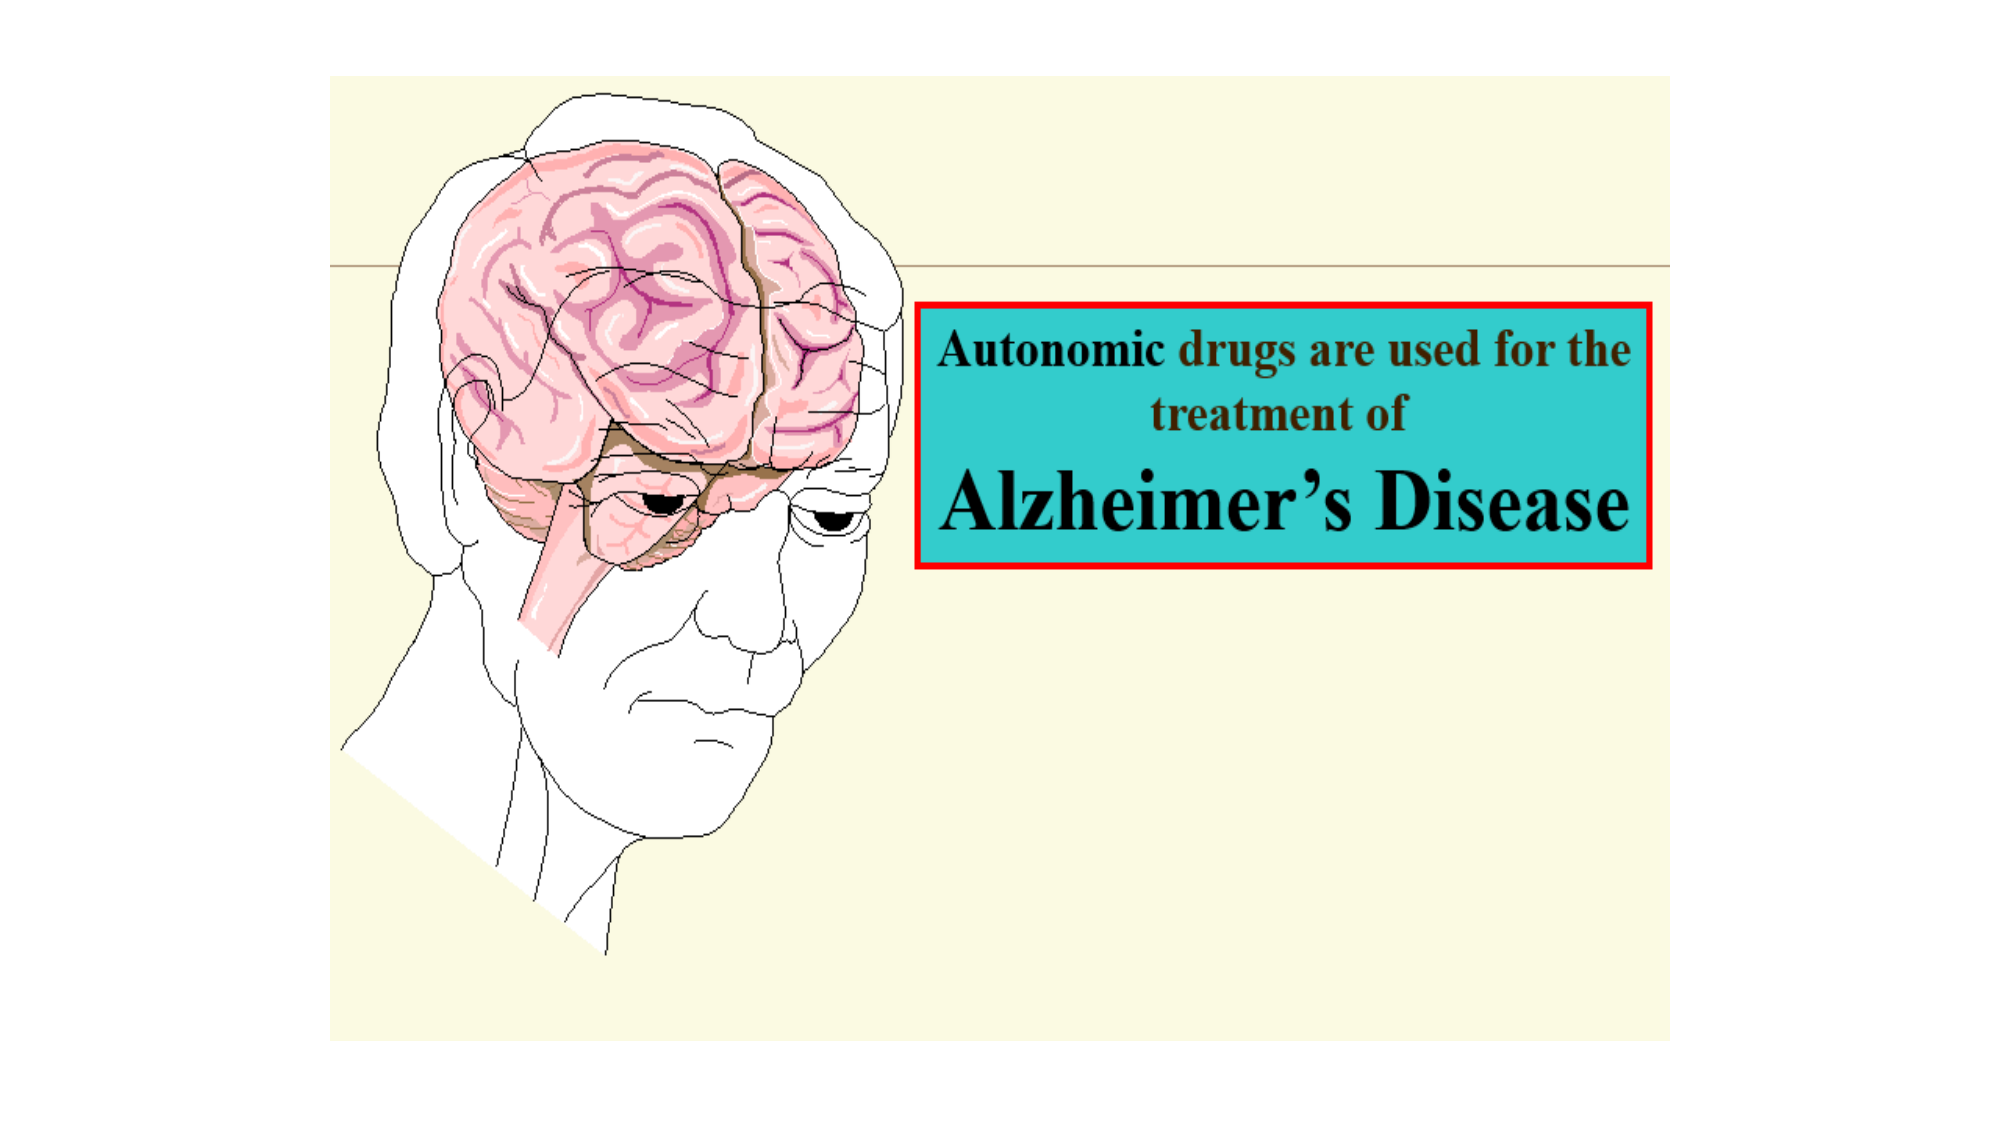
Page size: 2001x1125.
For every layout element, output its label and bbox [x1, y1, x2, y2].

picture [330, 76, 1670, 1041]
